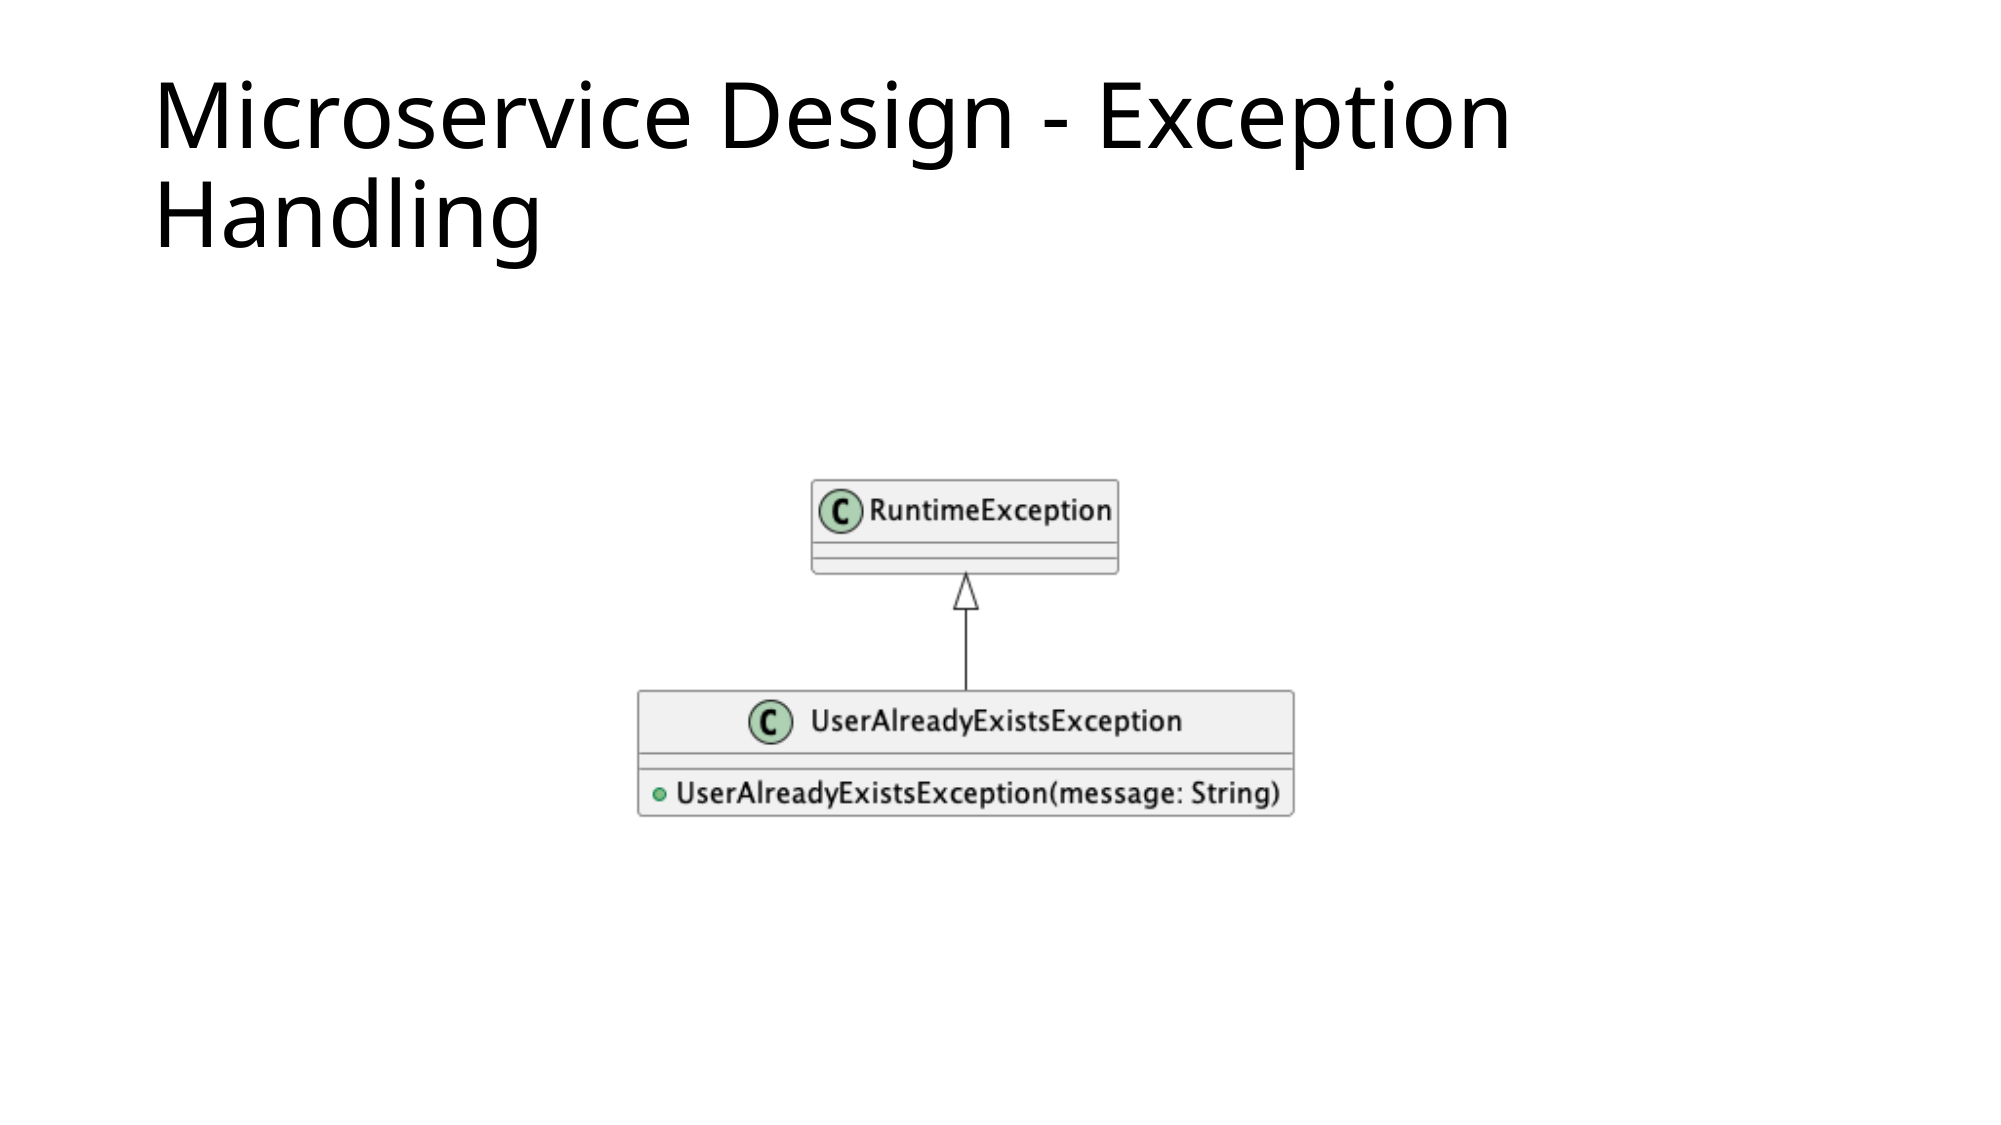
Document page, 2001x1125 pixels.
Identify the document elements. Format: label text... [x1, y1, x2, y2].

picture [624, 466, 1305, 827]
title Microservice Design - Exception Handling [137, 59, 1863, 278]
